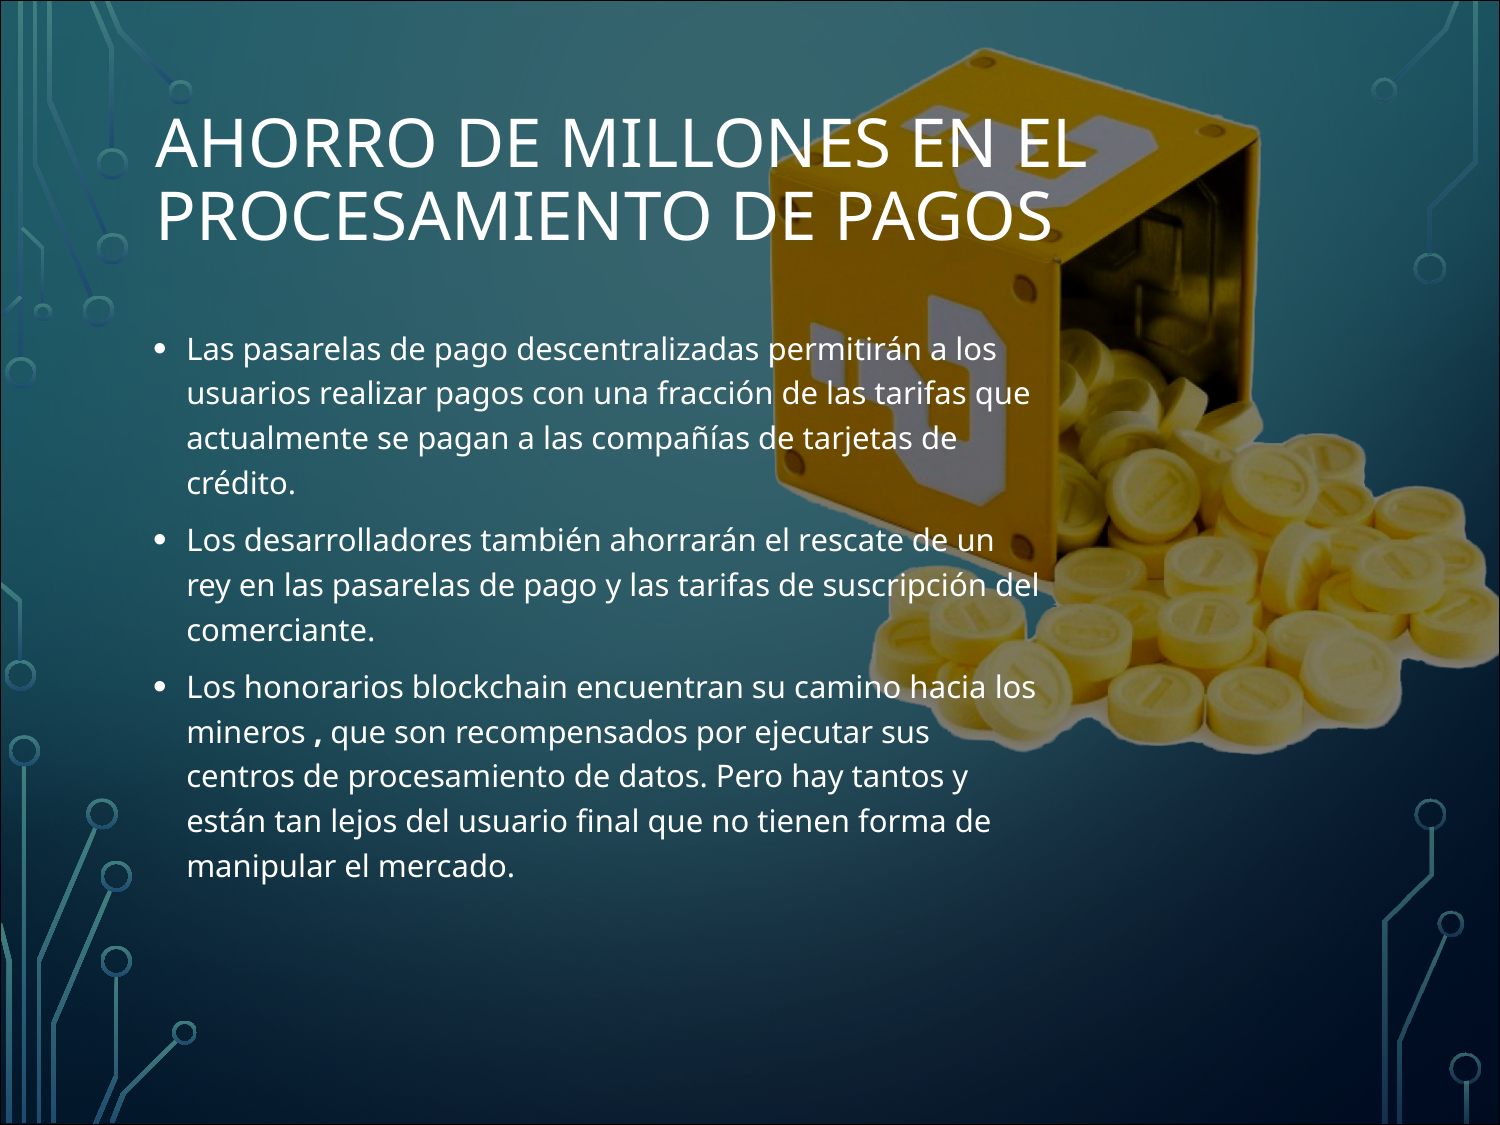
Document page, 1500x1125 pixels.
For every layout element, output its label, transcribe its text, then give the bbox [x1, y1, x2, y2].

list Las pasarelas de pago descentralizadas permitirán a los usuarios realizar pagos con una fracción de las tarifas que actualmente se pagan a las compañías de tarjetas de crédito. Los desarrolladores también ahorrarán el rescate de un rey en las pasarelas de pago y las tarifas de suscripción del comerciante. Los honorarios blockchain encuentran su camino hacia los mineros , que son recompensados ​​por ejecutar sus centros de procesamiento de datos. Pero hay tantos y están tan lejos del usuario final que no tienen forma de manipular el mercado. [138, 314, 1055, 896]
title Ahorro de millones en el procesamiento de pagos [140, 101, 737, 314]
picture [737, 1, 1500, 805]
text_box [0, 0, 1500, 1125]
